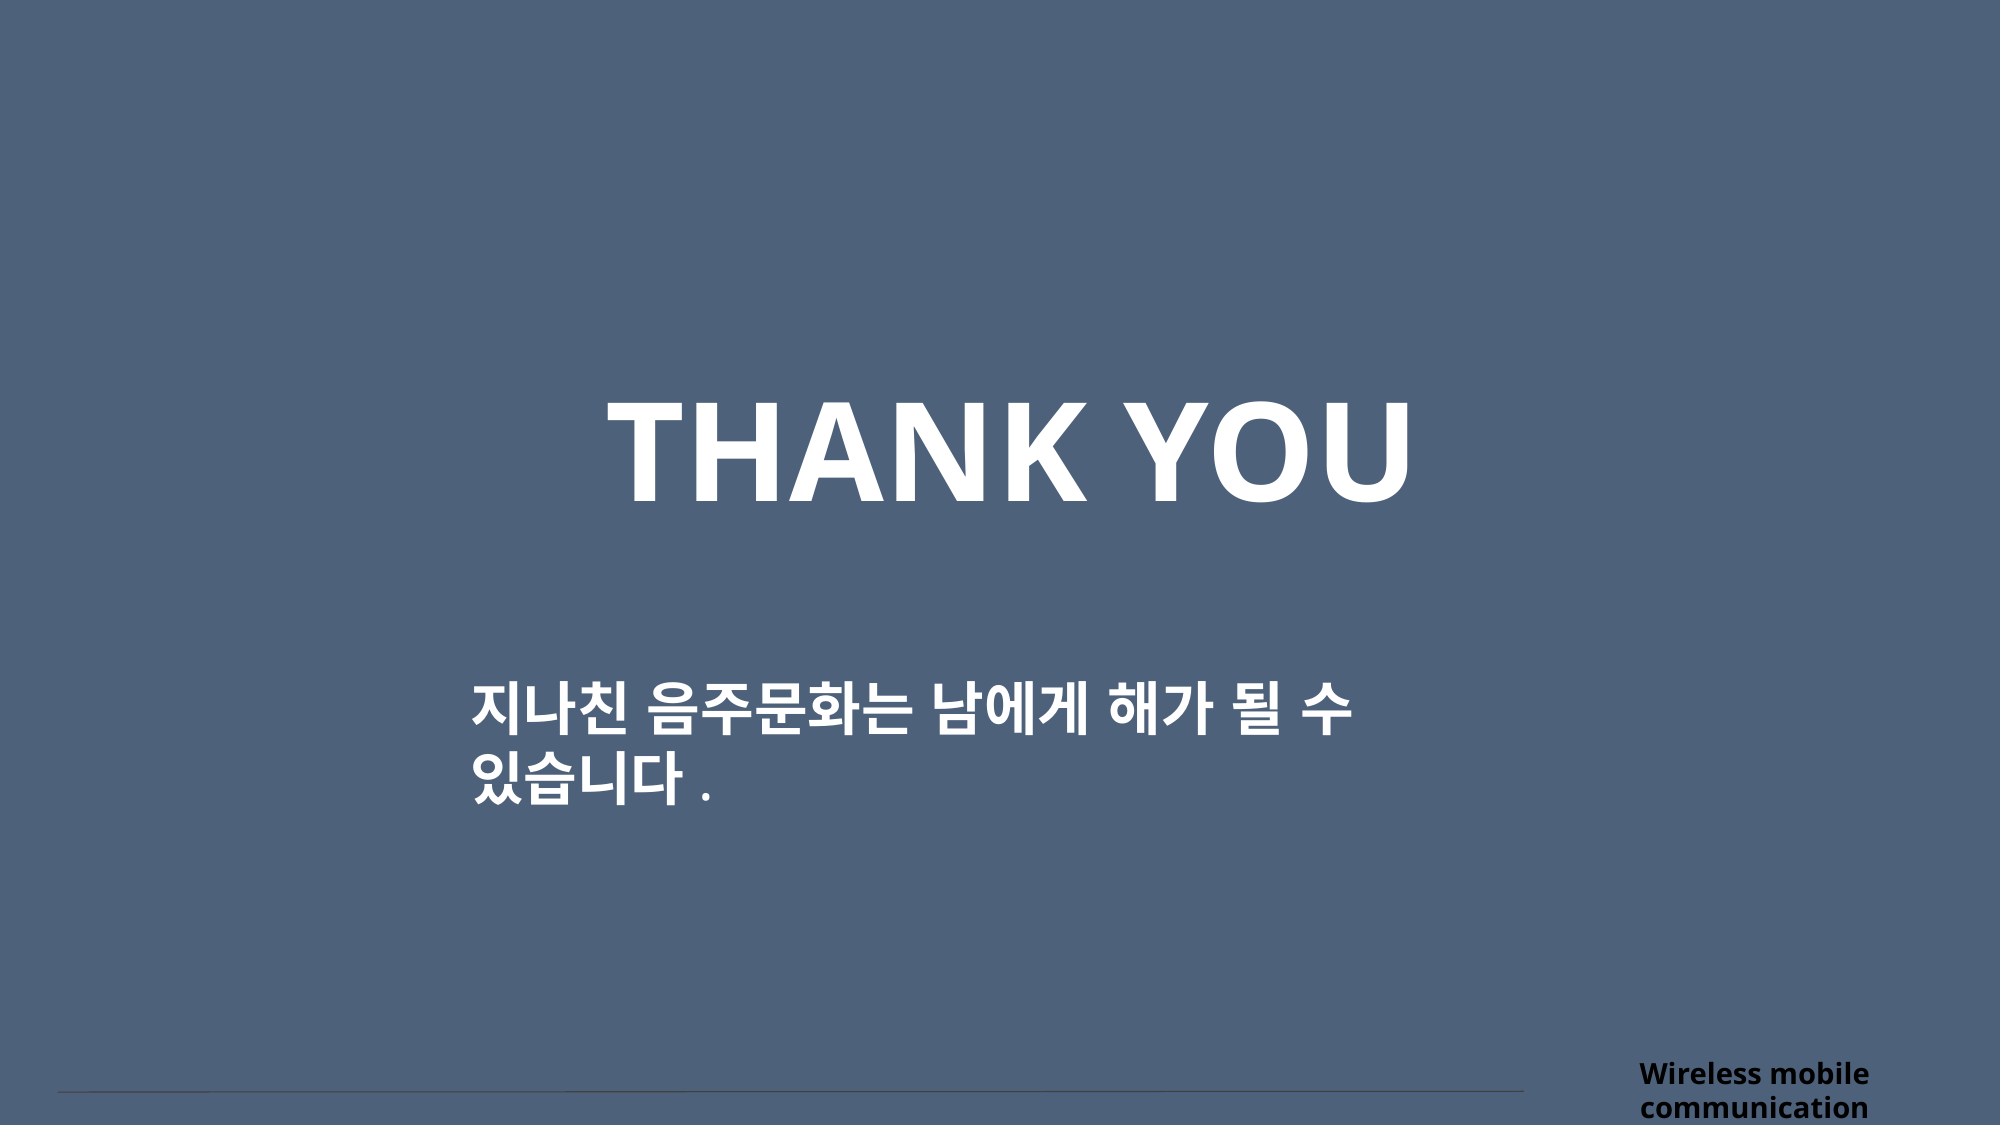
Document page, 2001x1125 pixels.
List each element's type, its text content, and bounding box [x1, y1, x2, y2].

text_box 지나친 음주문화는 남에게 해가 될 수 있습니다. [455, 664, 1562, 820]
text_box THANK YOU [590, 356, 1489, 537]
text_box Wireless mobile communication [1523, 1069, 1987, 1111]
